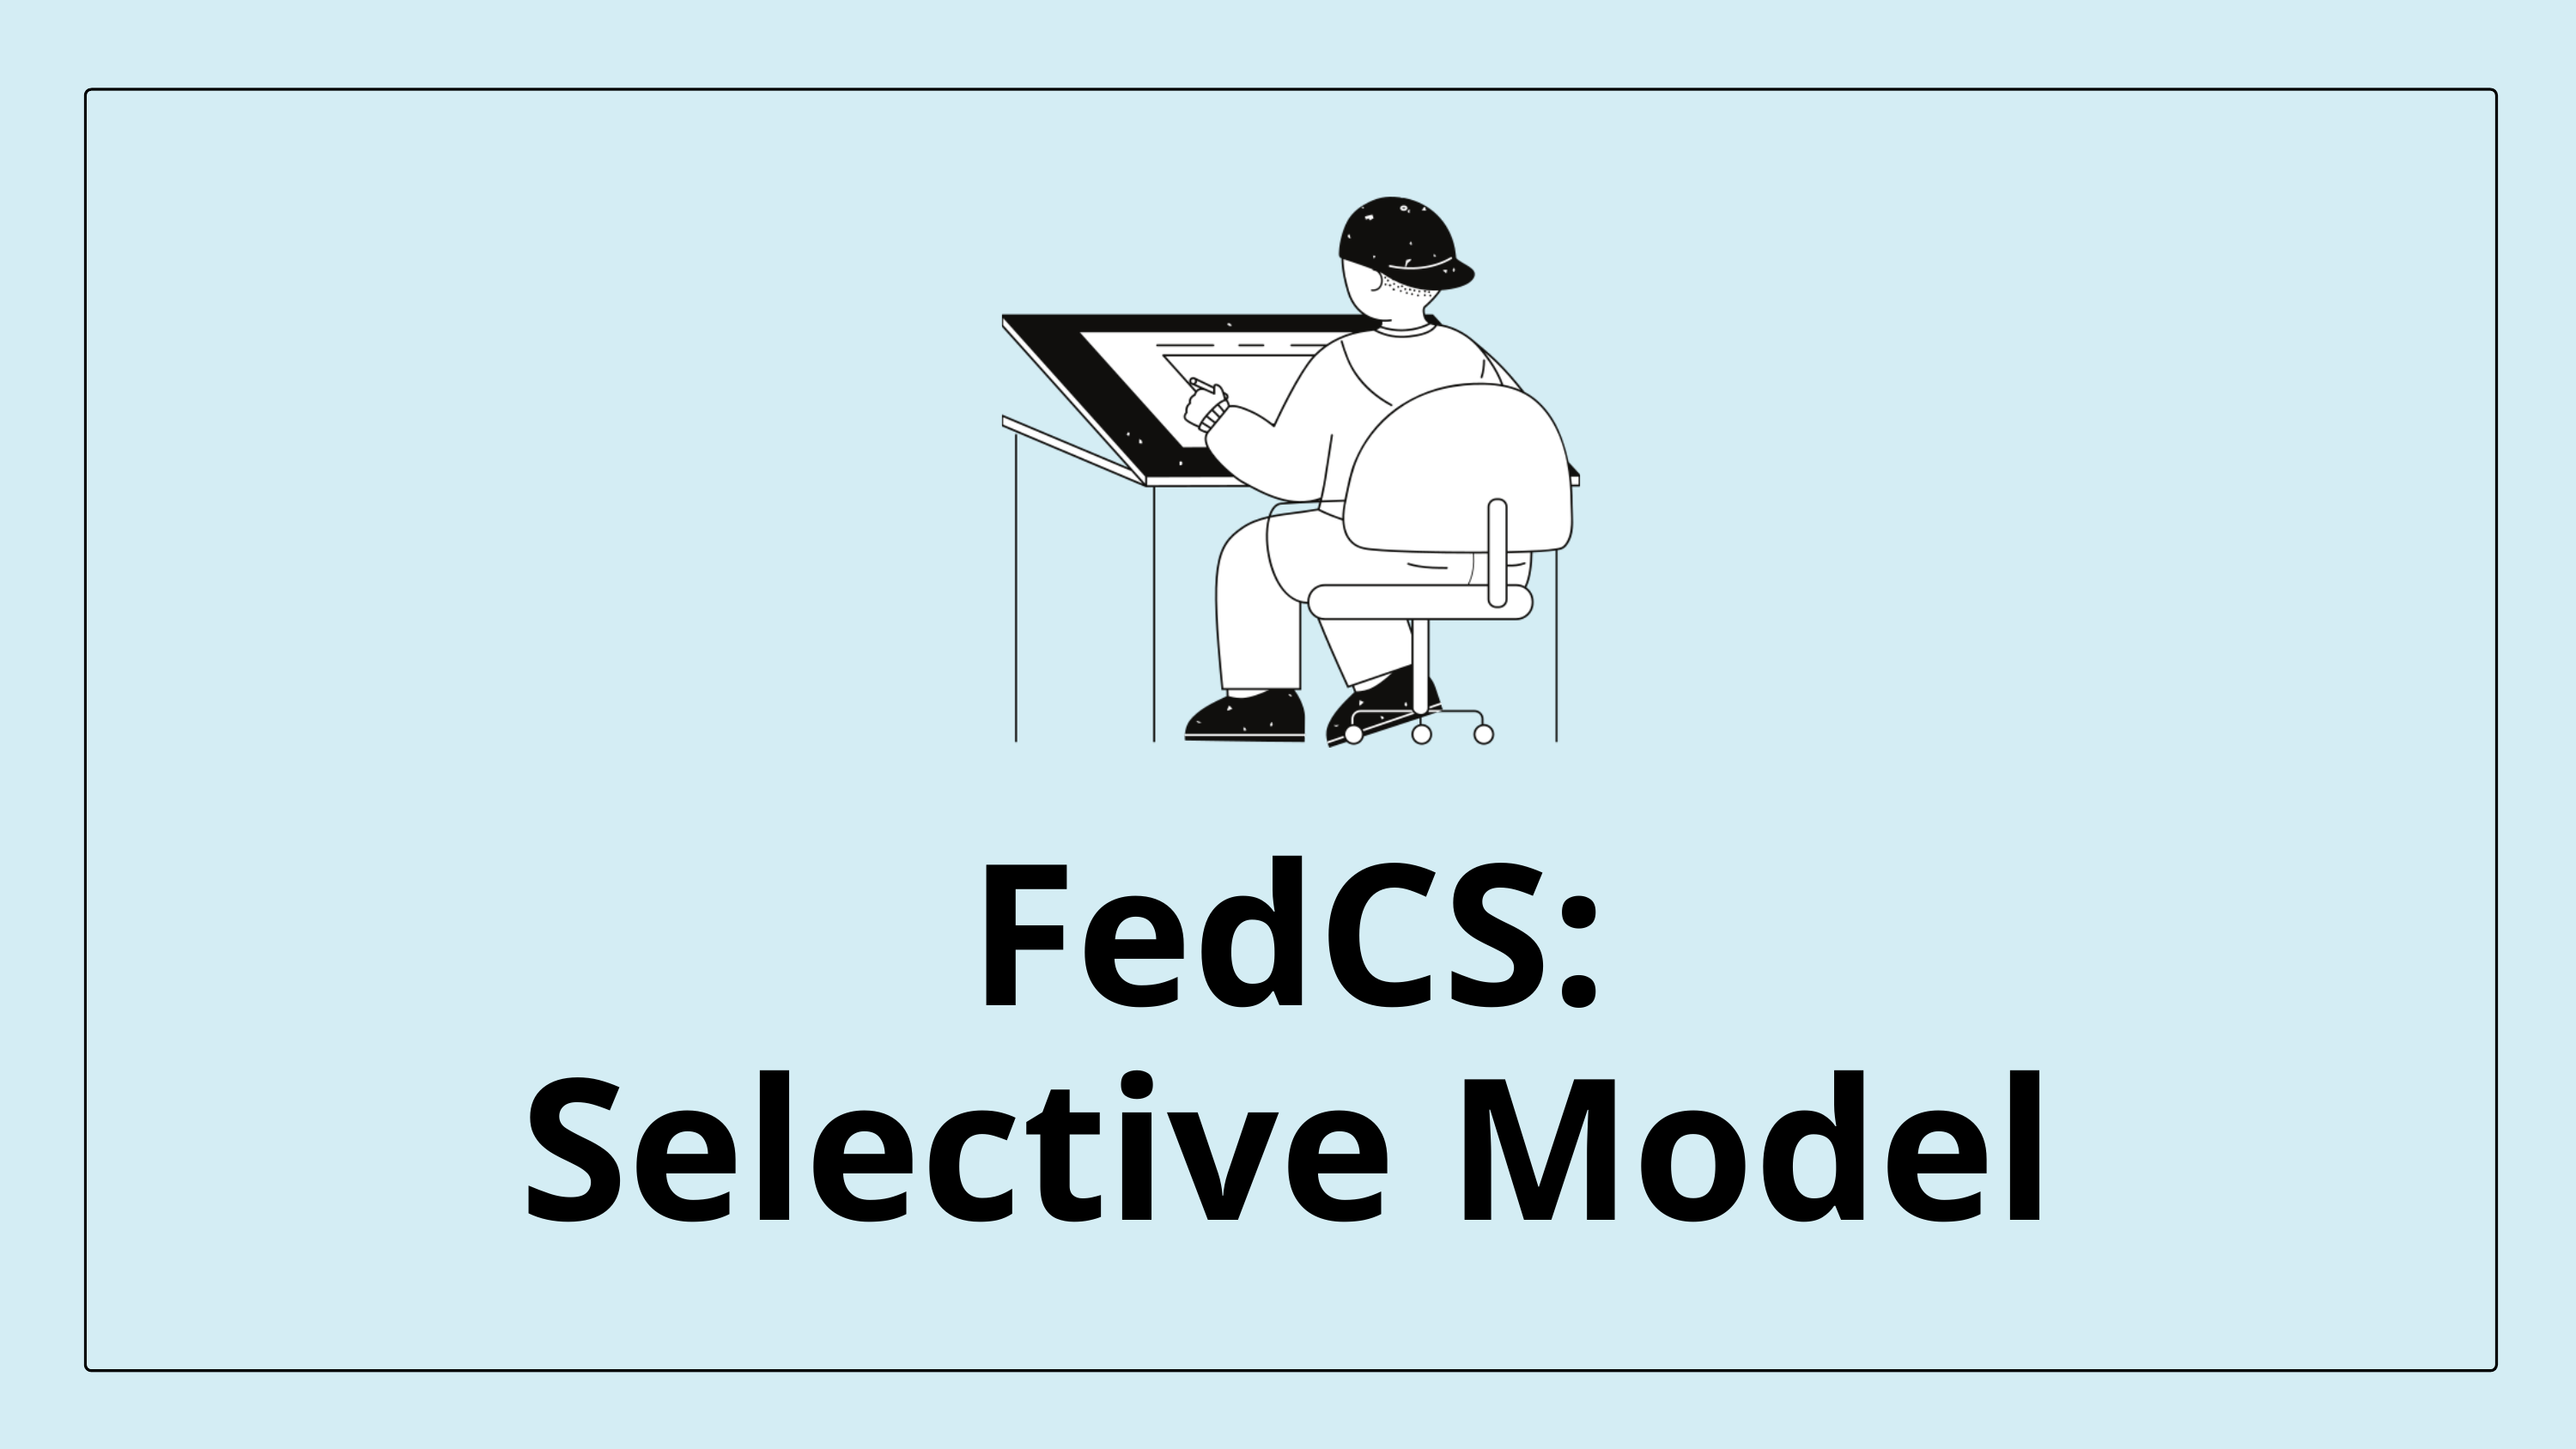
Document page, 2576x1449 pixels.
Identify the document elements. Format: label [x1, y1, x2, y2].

text_box [510, 817, 2066, 1331]
text_box [85, 88, 2497, 1371]
